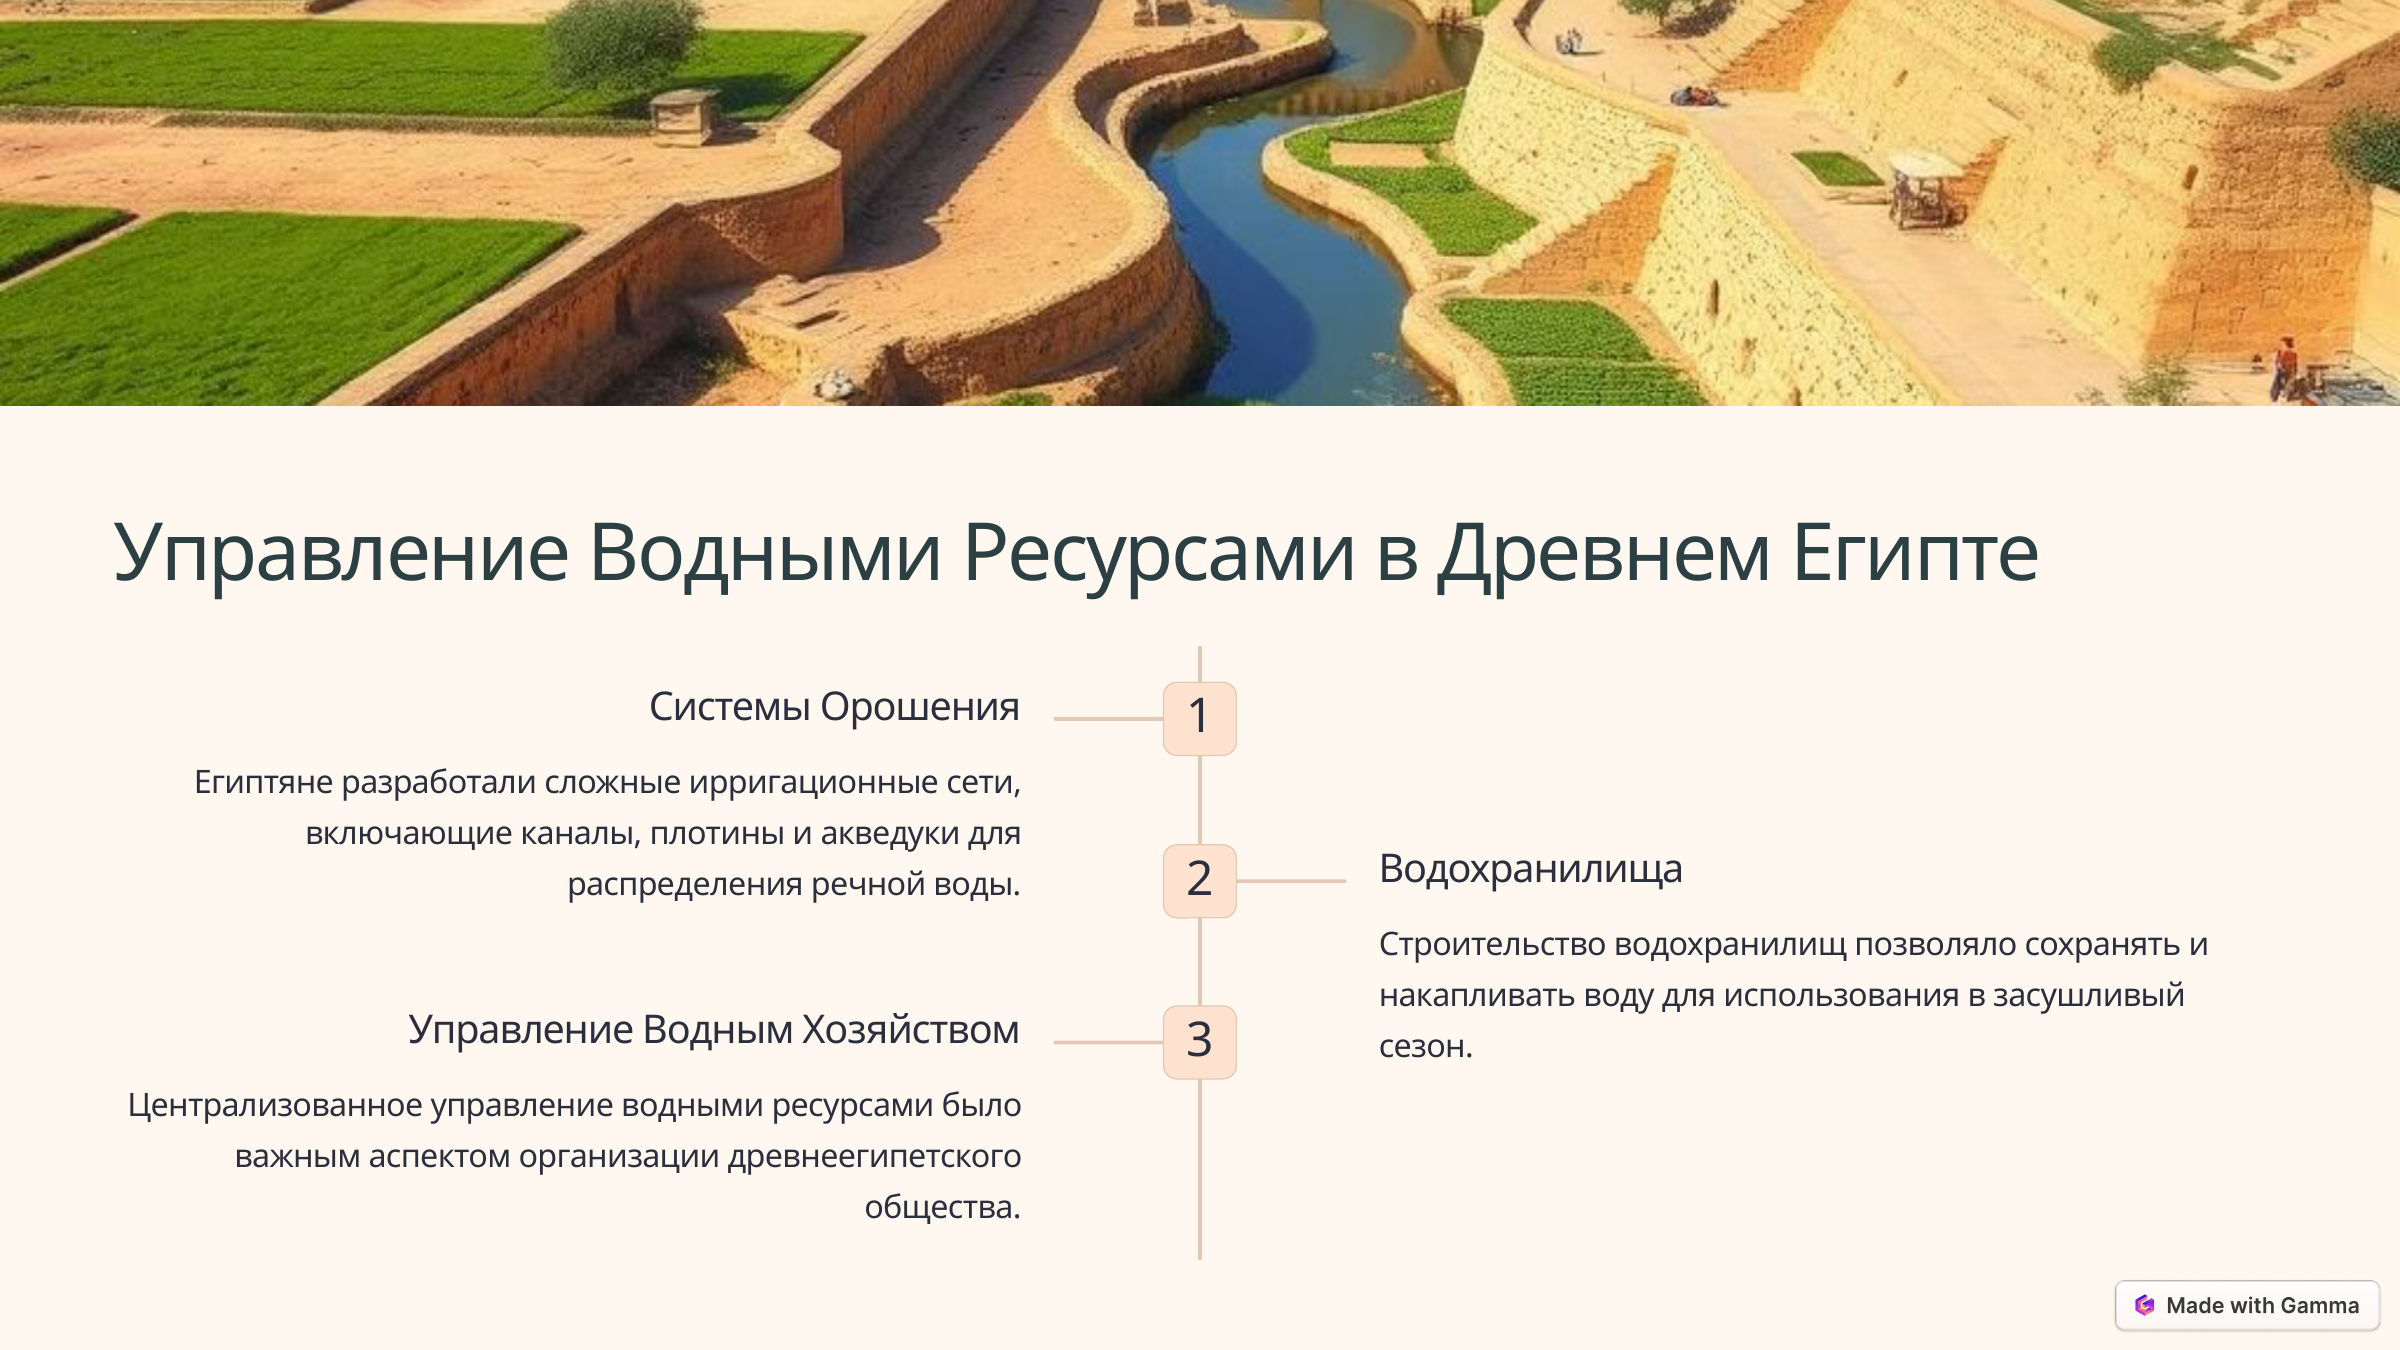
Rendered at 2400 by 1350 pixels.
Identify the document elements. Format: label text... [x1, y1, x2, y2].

text_box [1163, 844, 1237, 918]
text_box Управление Водным Хозяйством [391, 1001, 1022, 1053]
text_box [1053, 1040, 1163, 1045]
text_box 3 [1186, 1018, 1214, 1067]
text_box [1163, 1005, 1237, 1079]
text_box [1237, 879, 1347, 884]
text_box [1163, 682, 1237, 756]
text_box [1198, 645, 1202, 682]
text_box Египтяне разработали сложные ирригационные сети, включающие каналы, плотины и акведуки для распределения речной воды. [113, 748, 1022, 905]
text_box [1198, 756, 1202, 844]
text_box 1 [1190, 694, 1210, 744]
picture [0, 0, 2400, 406]
text_box Строительство водохранилищ позволяло сохранять и накапливать воду для использования в засушливый сезон. [1378, 910, 2287, 1015]
text_box Водохранилища [1378, 840, 1785, 892]
text_box [1053, 716, 1163, 721]
text_box Системы Орошения [615, 678, 1022, 730]
text_box 2 [1187, 857, 1213, 906]
text_box [1198, 1079, 1202, 1261]
text_box Управление Водными Ресурсами в Древнем Египте [113, 495, 2064, 598]
picture [2106, 1271, 2389, 1339]
text_box Централизованное управление водными ресурсами было важным аспектом организации древнеегипетского общества. [113, 1072, 1022, 1228]
text_box [1198, 918, 1202, 1005]
